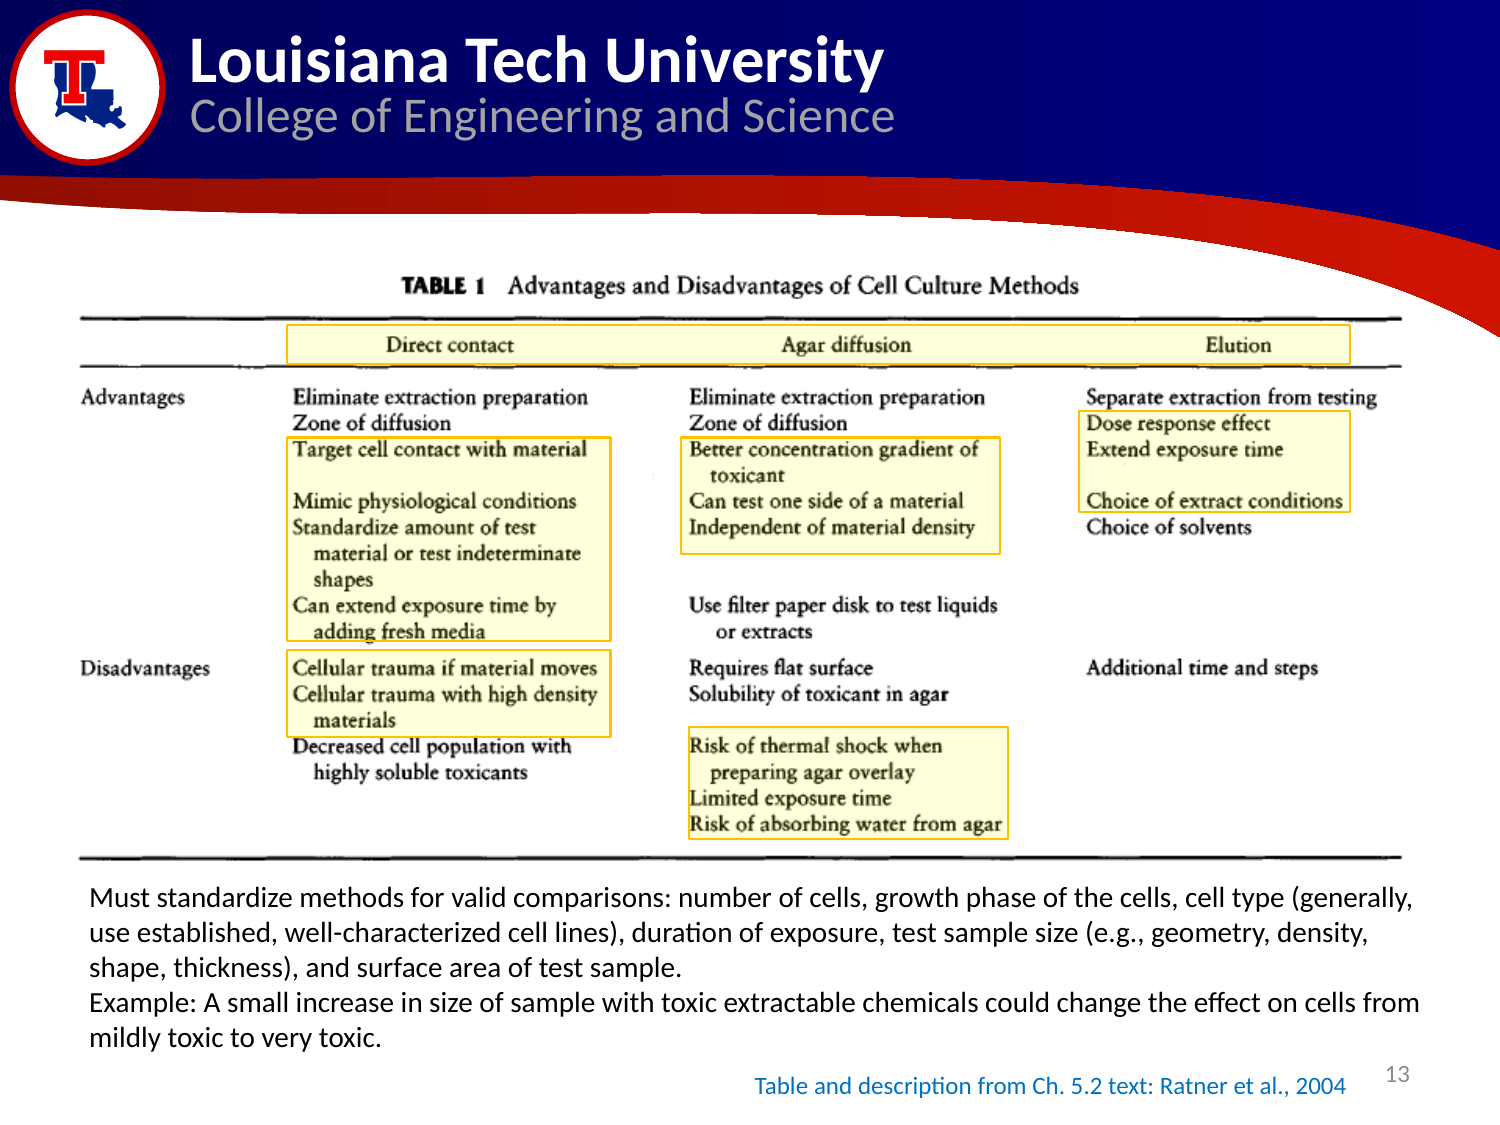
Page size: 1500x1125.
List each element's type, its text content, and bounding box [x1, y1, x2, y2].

text_box Must standardize methods for valid comparisons: number of cells, growth phase of the cells, cell type (generally, use established, well-characterized cell lines), duration of exposure, test sample size (e.g., geometry, density, shape, thickness), and surface area of test sample. Example: A small increase in size of sample with toxic extractable chemicals could change the effect on cells from mildly toxic to very toxic. [74, 870, 1439, 1061]
slide_number 13 [1074, 1061, 1425, 1103]
text_box Table and description from Ch. 5.2 text: Ratner et al., 2004 [737, 1062, 1363, 1108]
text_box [0, 0, 1500, 338]
picture [66, 338, 1424, 865]
